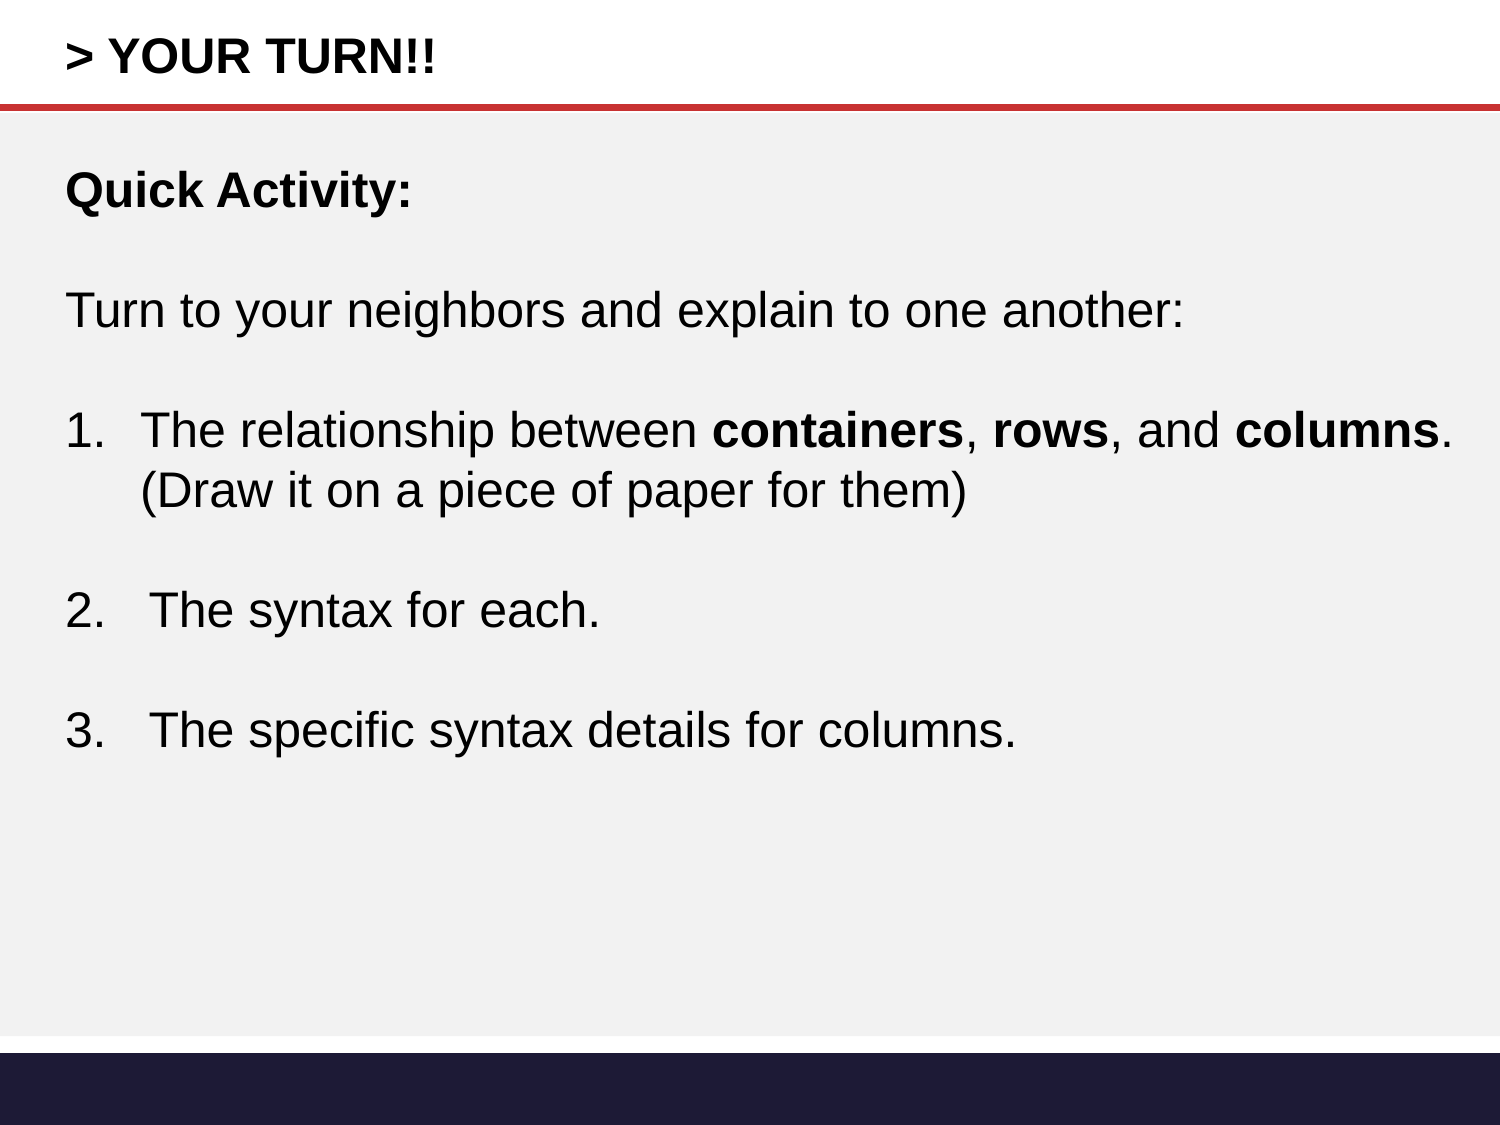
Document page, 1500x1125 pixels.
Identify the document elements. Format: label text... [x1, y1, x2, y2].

text_box Quick Activity: Turn to your neighbors and explain to one another: The relationship between containers, rows, and columns. (Draw it on a piece of paper for them) The syntax for each. The specific syntax details for columns. [49, 149, 1475, 832]
text_box > YOUR TURN!! [50, 16, 913, 92]
text_box [0, 113, 1500, 1037]
